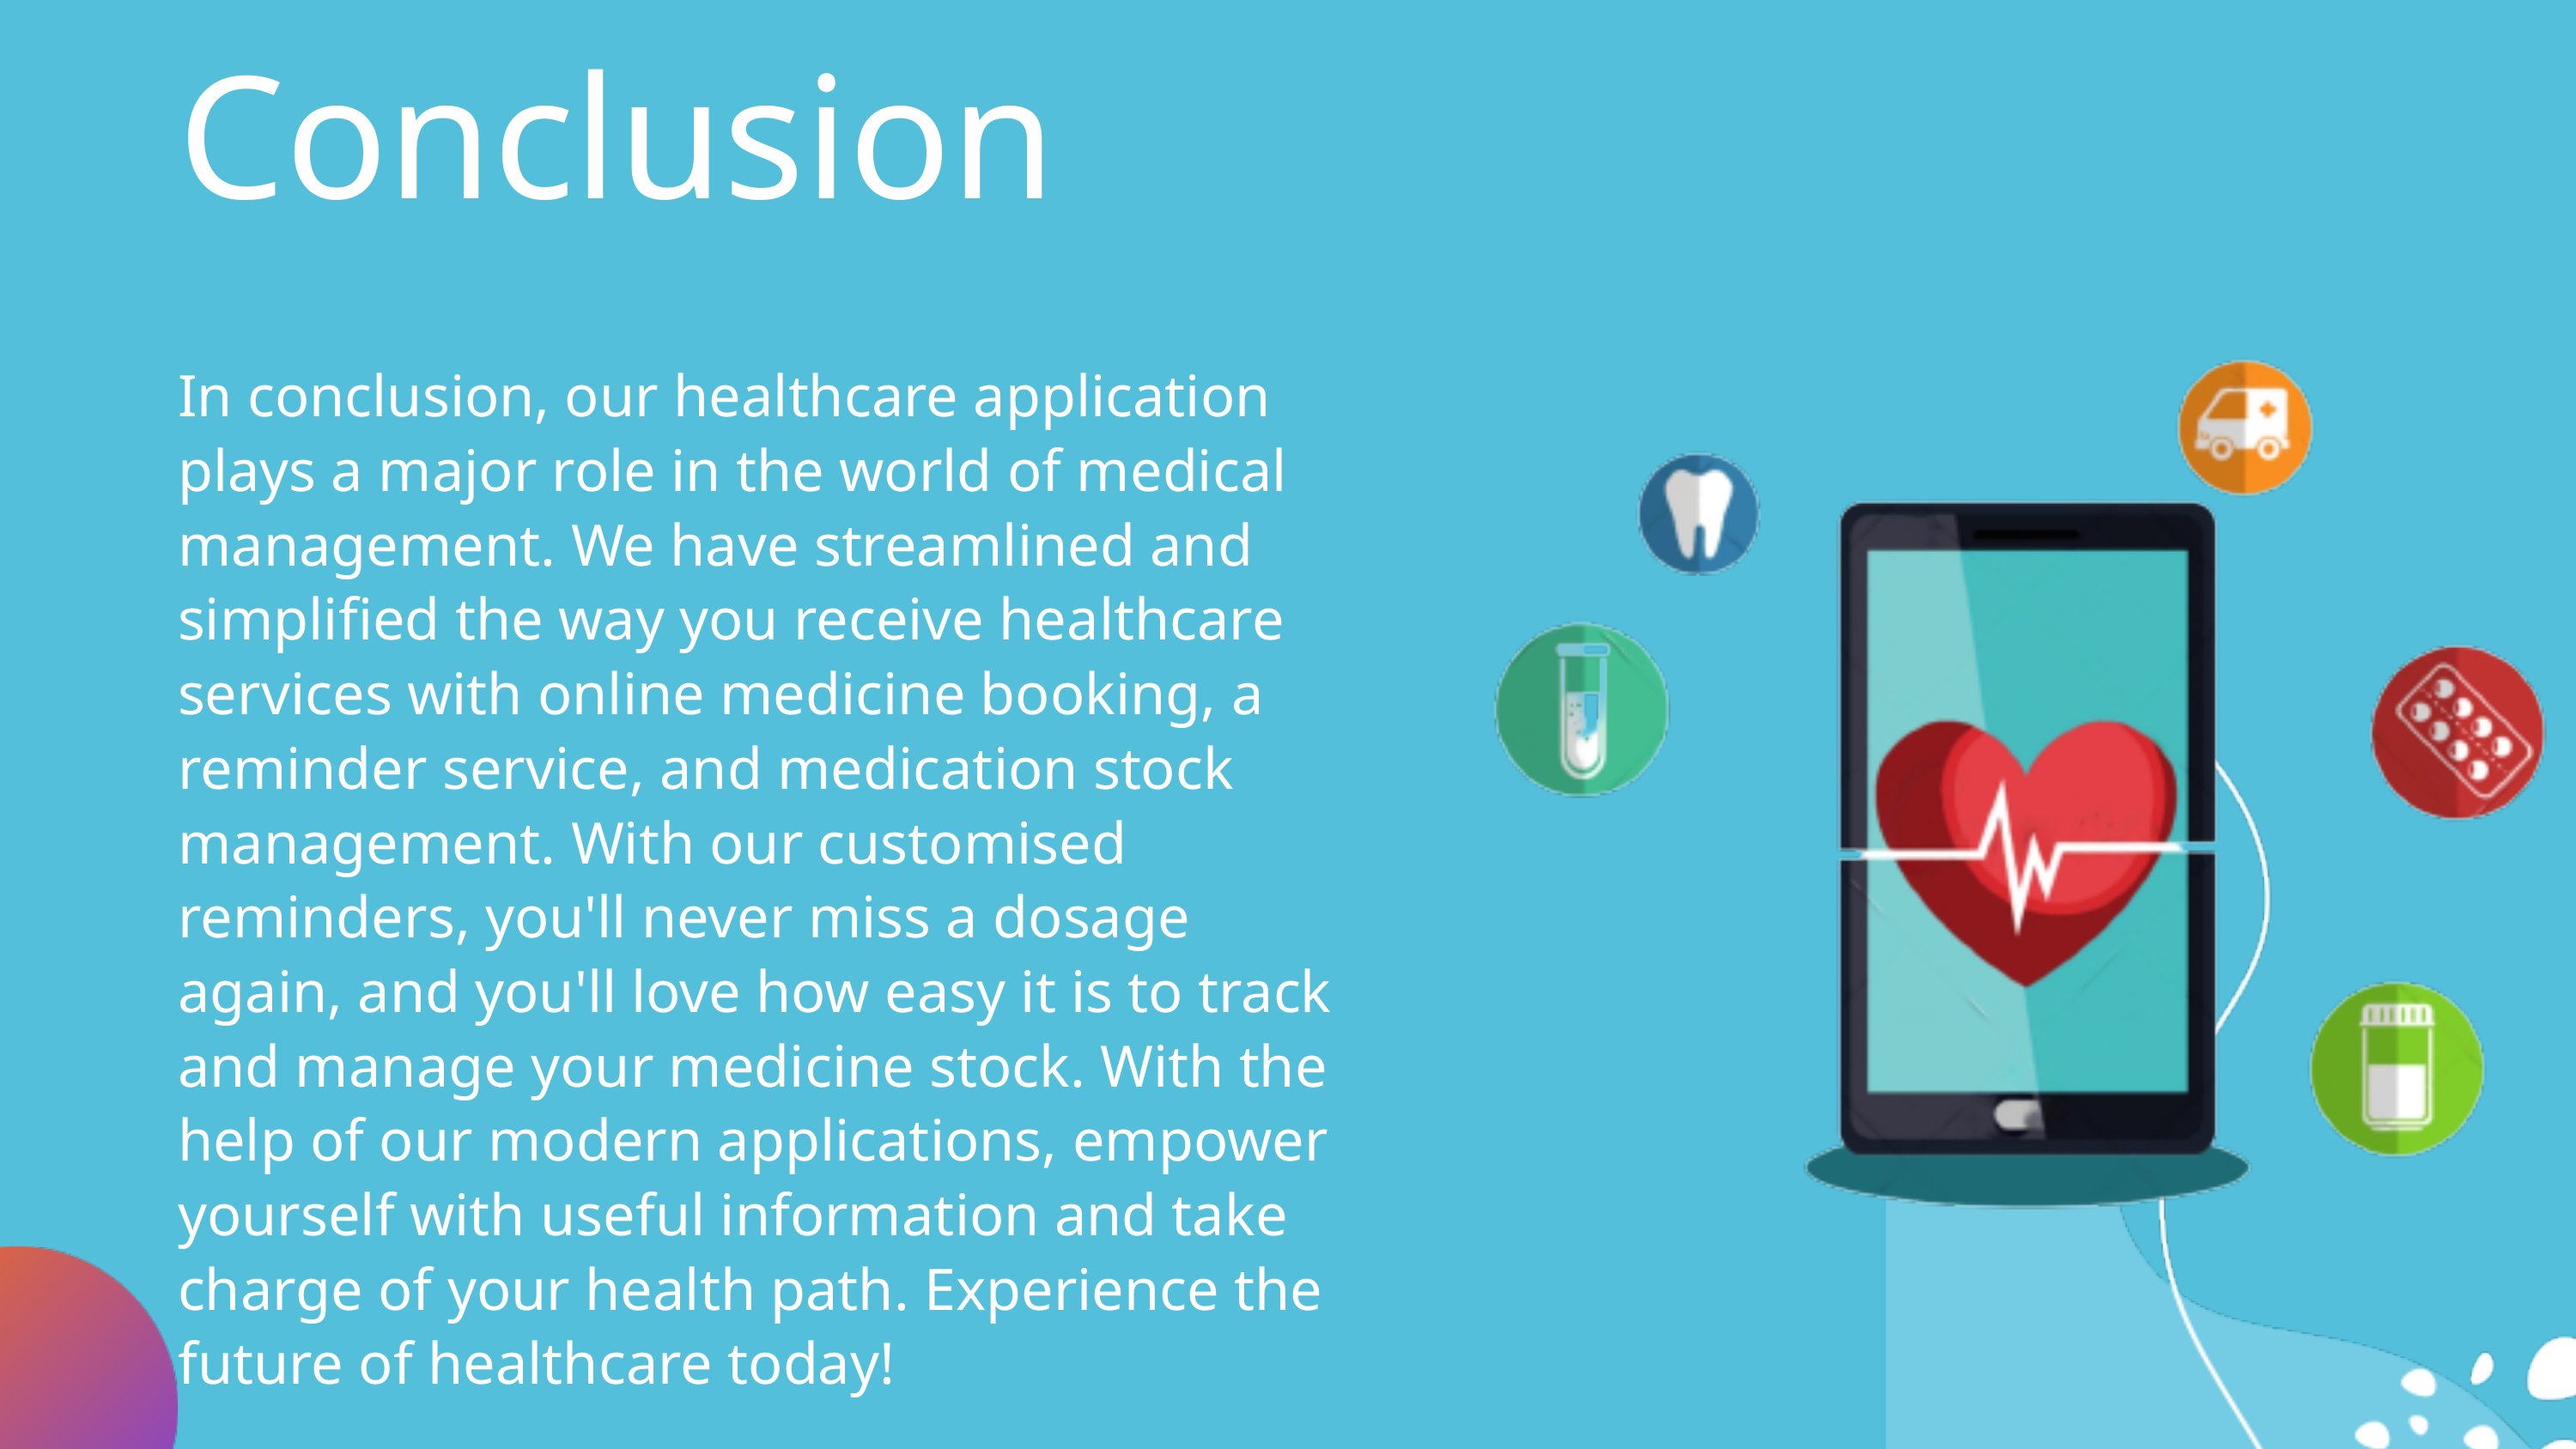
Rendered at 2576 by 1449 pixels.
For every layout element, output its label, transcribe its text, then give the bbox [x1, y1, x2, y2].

text_box In conclusion, our healthcare application plays a major role in the world of medical management. We have streamlined and simplified the way you receive healthcare services with online medicine booking, a reminder service, and medication stock management. With our customised reminders, you'll never miss a dosage again, and you'll love how easy it is to track and manage your medicine stock. With the help of our modern applications, empower yourself with useful information and take charge of your health path. Experience the future of healthcare today! [178, 354, 1365, 1397]
text_box Conclusion [178, 45, 1218, 233]
text_box [0, 1246, 179, 1449]
text_box [1886, 1390, 2576, 1449]
text_box [1364, 264, 2576, 1390]
